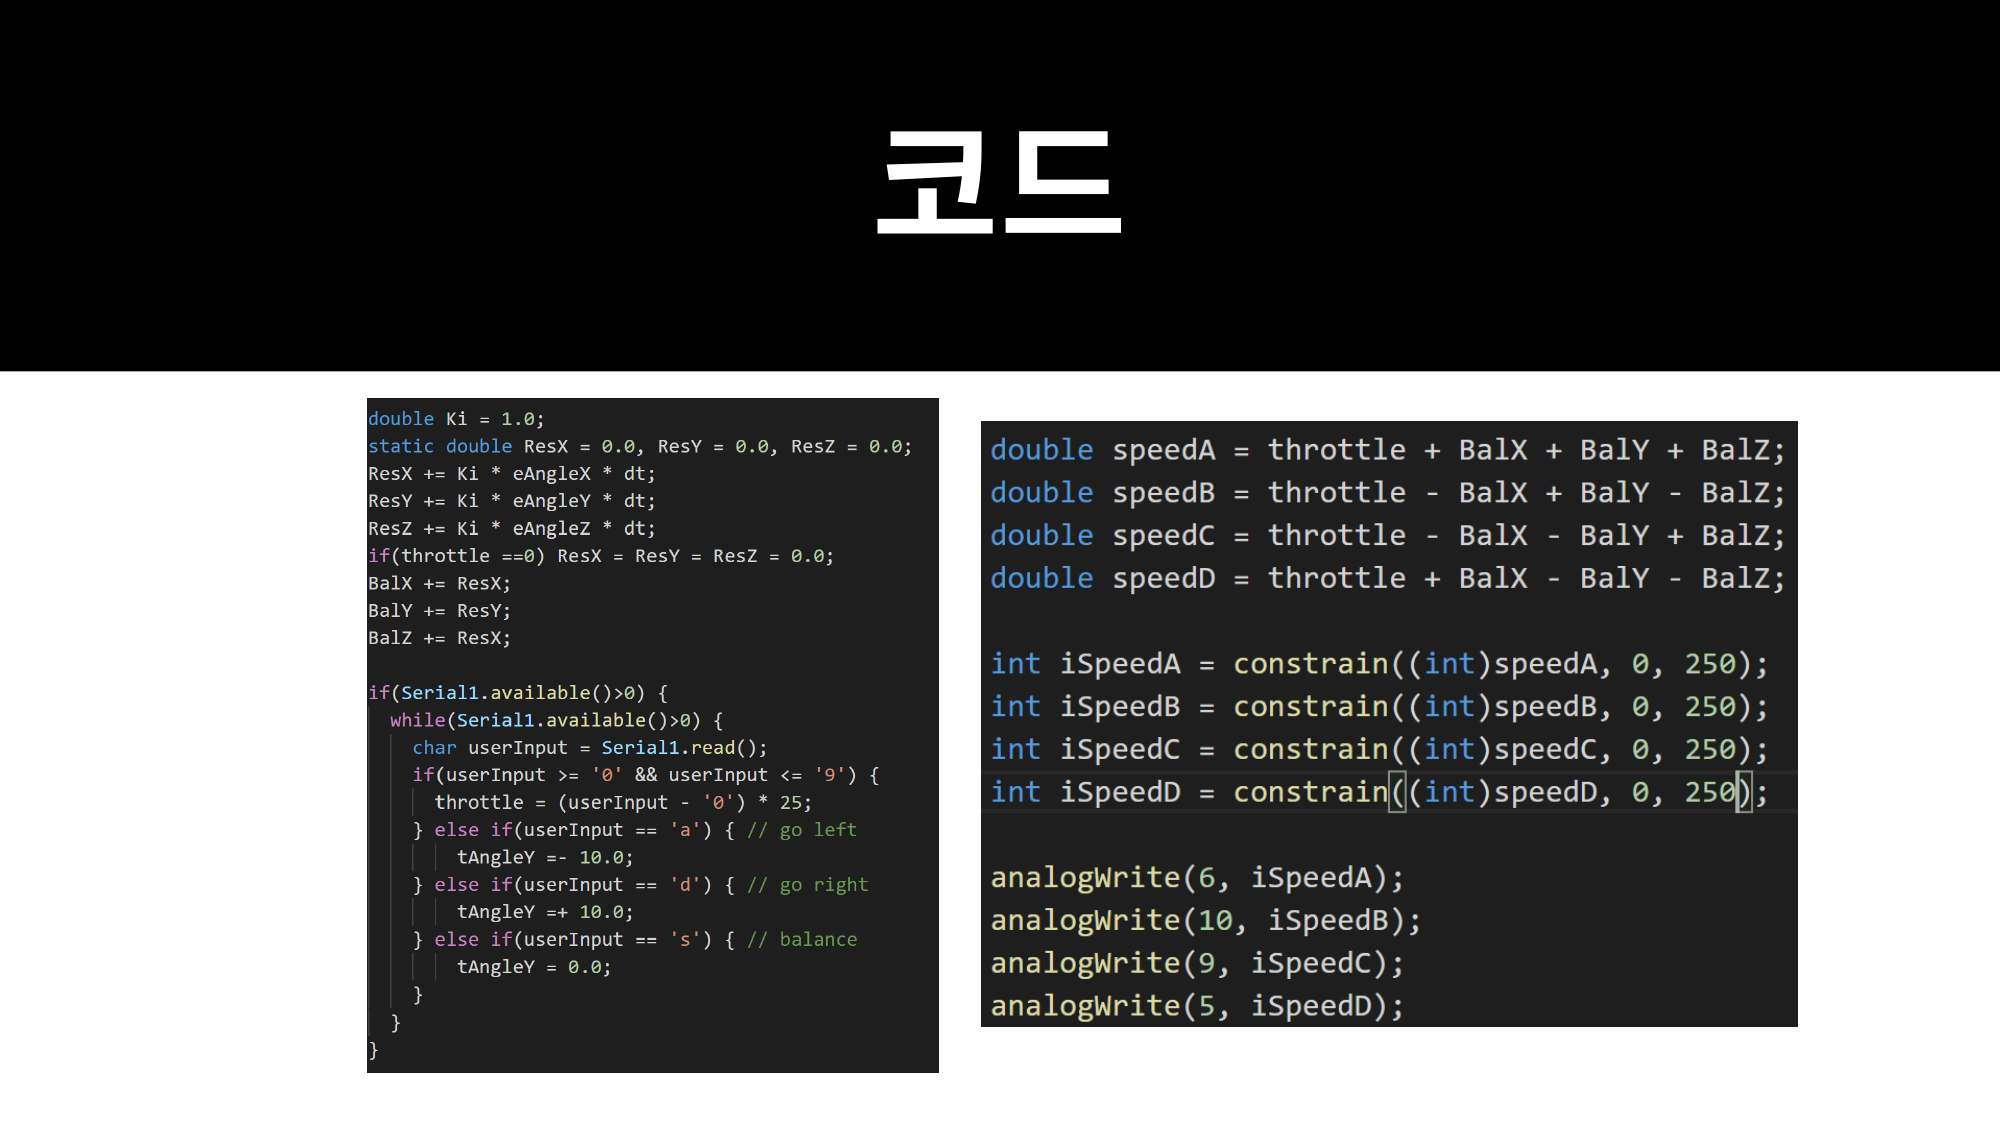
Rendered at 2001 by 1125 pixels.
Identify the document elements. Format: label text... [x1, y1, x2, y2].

picture [981, 421, 1798, 1027]
picture [367, 398, 939, 1073]
title 코드 [157, 52, 1842, 332]
